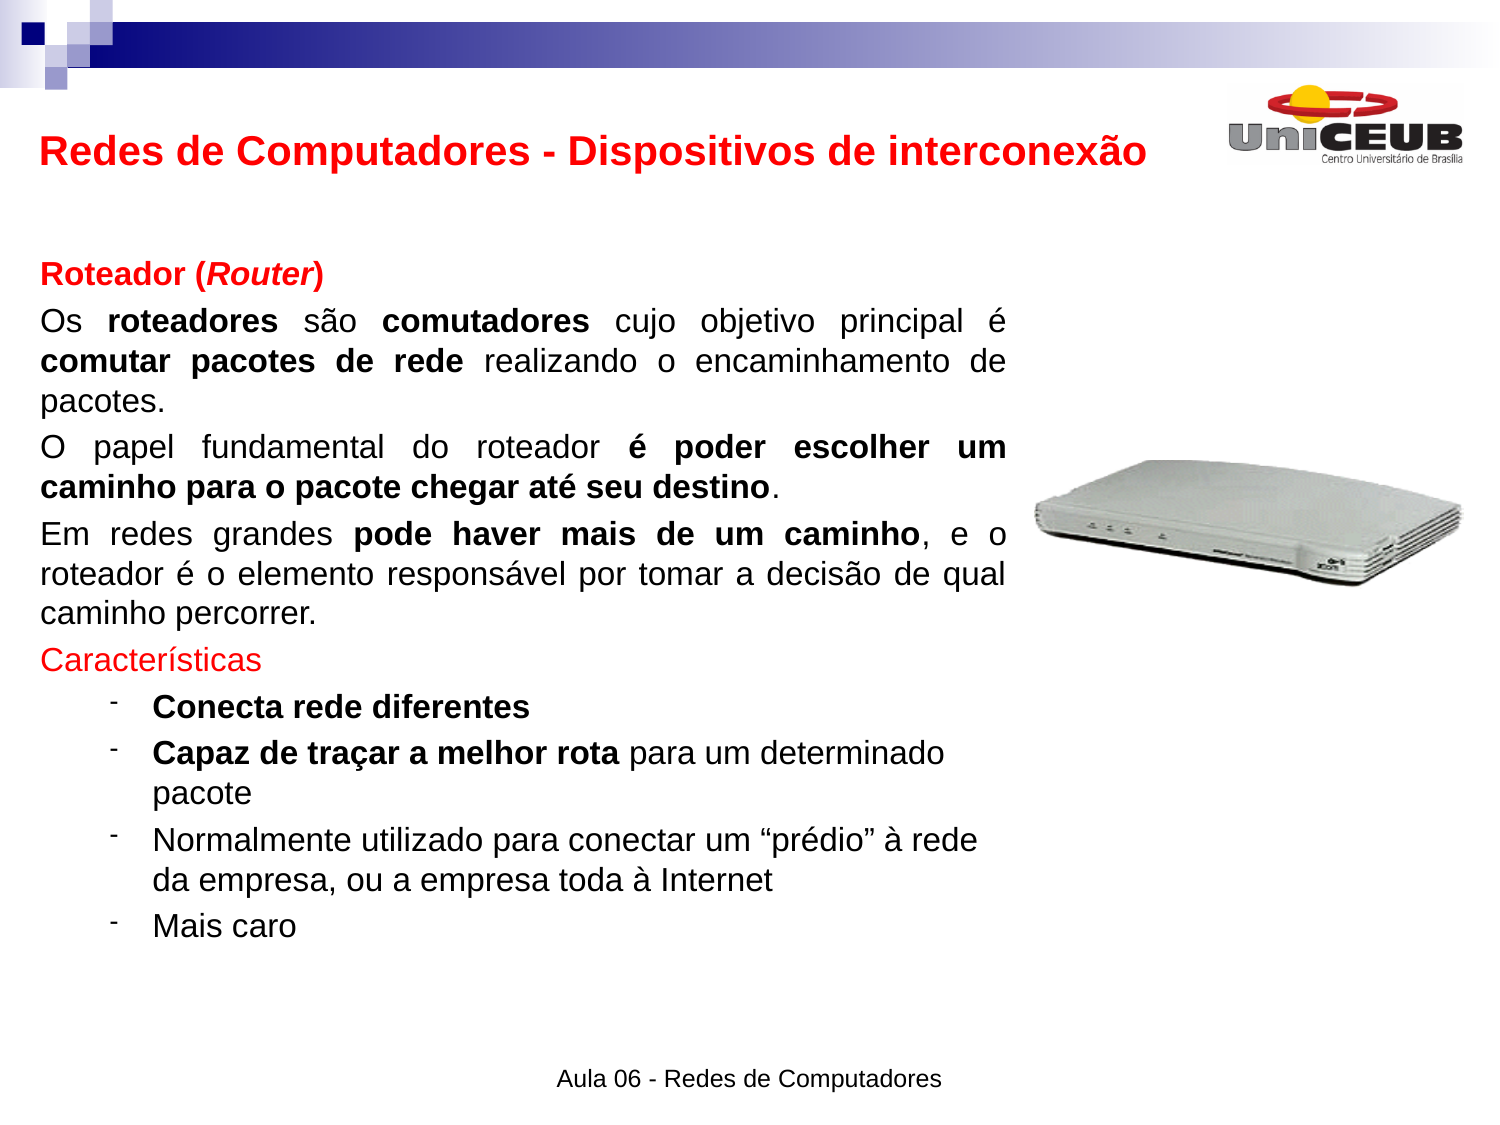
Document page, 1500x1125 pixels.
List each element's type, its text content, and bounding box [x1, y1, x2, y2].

picture [1227, 83, 1464, 165]
text_box Roteador (Router) Os roteadores são comutadores cujo objetivo principal é comutar pacotes de rede realizando o encaminhamento de pacotes. O papel fundamental do roteador é poder escolher um caminho para o pacote chegar até seu destino. Em redes grandes pode haver mais de um caminho, e o roteador é o elemento responsável por tomar a decisão de qual caminho percorrer. Características Conecta rede diferentes Capaz de traçar a melhor rota para um determinado pacote Normalmente utilizado para conectar um “prédio” à rede da empresa, ou a empresa toda à Internet Mais caro [24, 252, 1008, 984]
text_box Redes de Computadores - Dispositivos de interconexão [24, 116, 1500, 241]
footer Aula 06 - Redes de Computadores [512, 1025, 988, 1100]
picture [1034, 460, 1464, 589]
